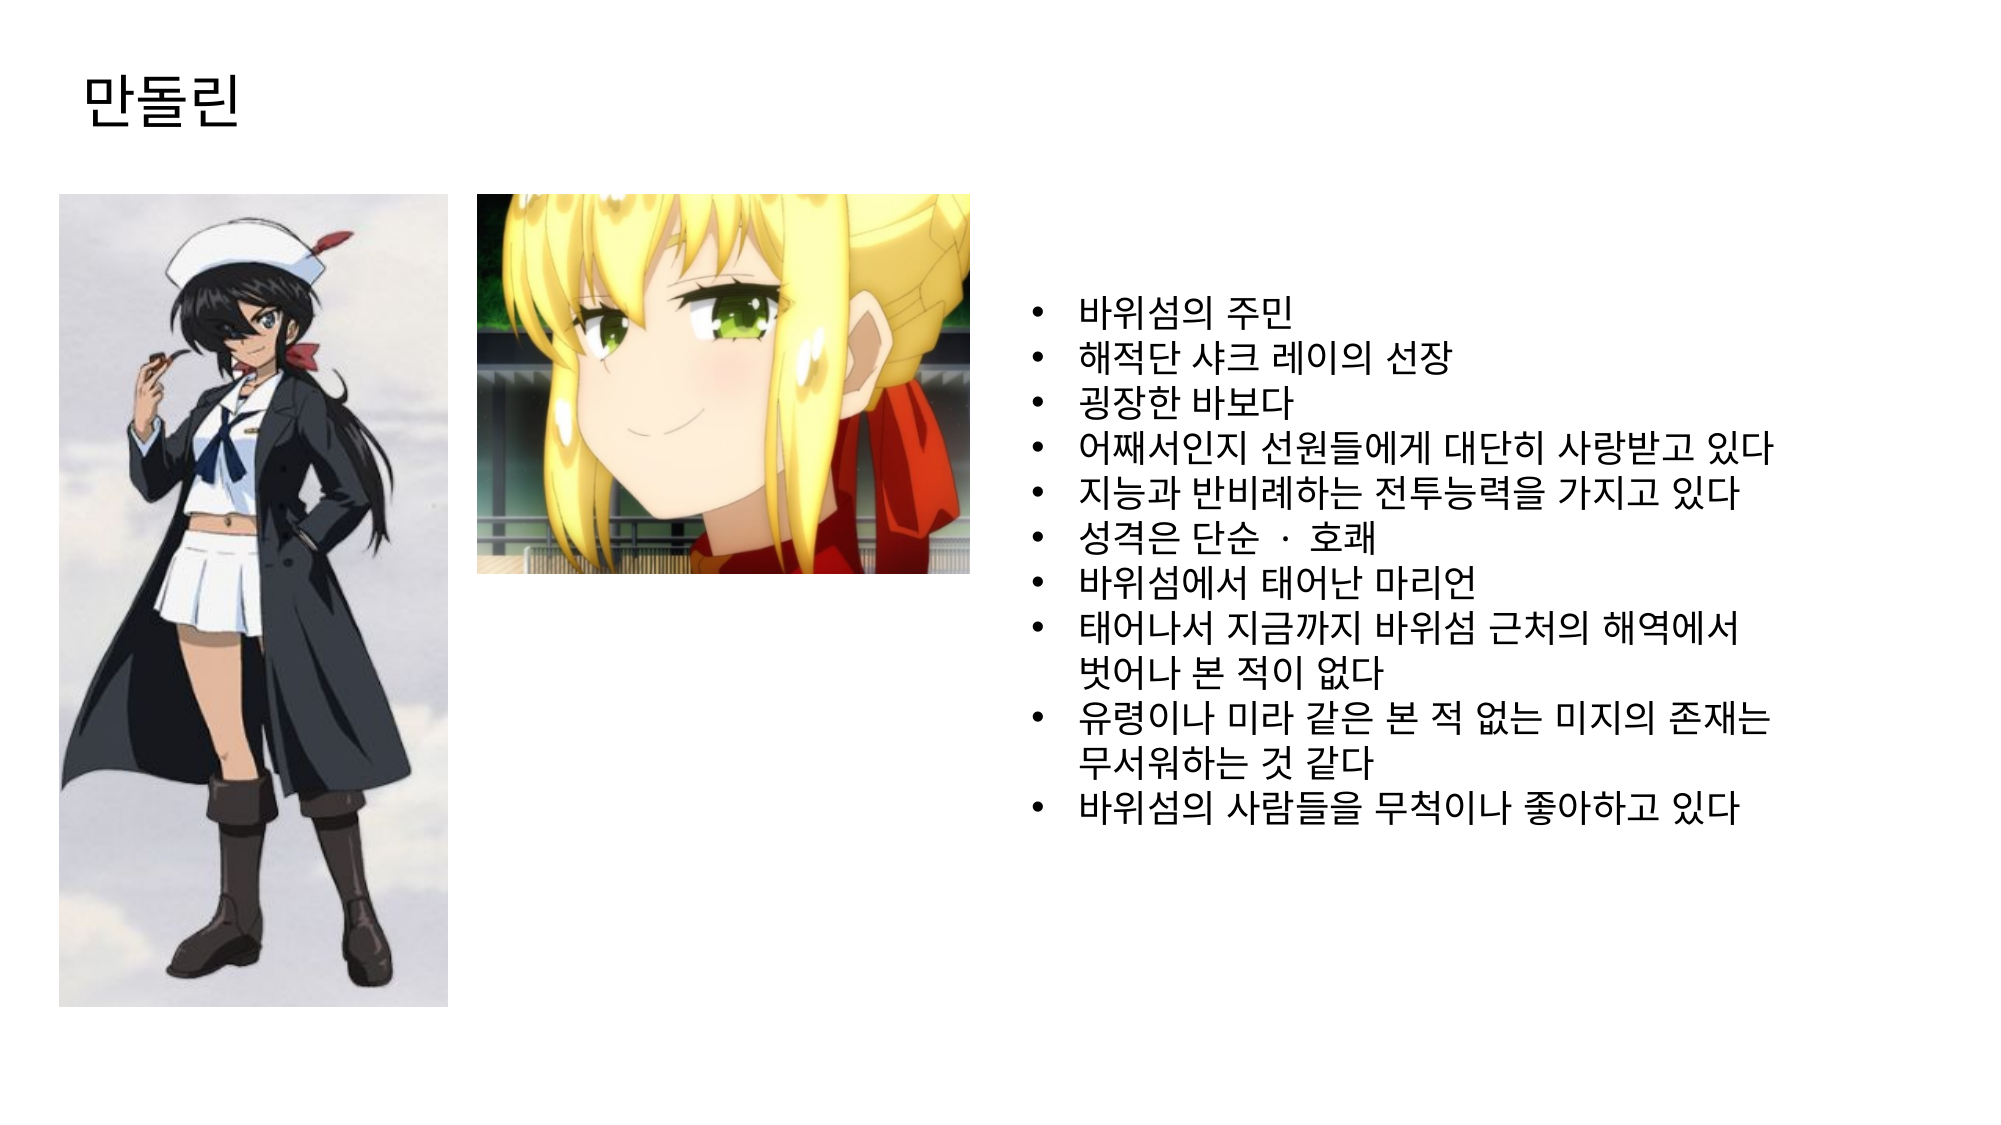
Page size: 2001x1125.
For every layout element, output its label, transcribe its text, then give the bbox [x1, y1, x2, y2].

text_box 바위섬의 주민 해적단 샤크 레이의 선장 굉장한 바보다 어째서인지 선원들에게 대단히 사랑받고 있다 지능과 반비례하는 전투능력을 가지고 있다 성격은 단순 · 호쾌 바위섬에서 태어난 마리언 태어나서 지금까지 바위섬 근처의 해역에서 벗어나 본 적이 없다 유령이나 미라 같은 본 적 없는 미지의 존재는 무서워하는 것 같다 바위섬의 사람들을 무척이나 좋아하고 있다 [1016, 282, 1863, 837]
picture [477, 194, 970, 574]
picture [59, 194, 448, 1007]
text_box 만돌린 [67, 57, 259, 143]
